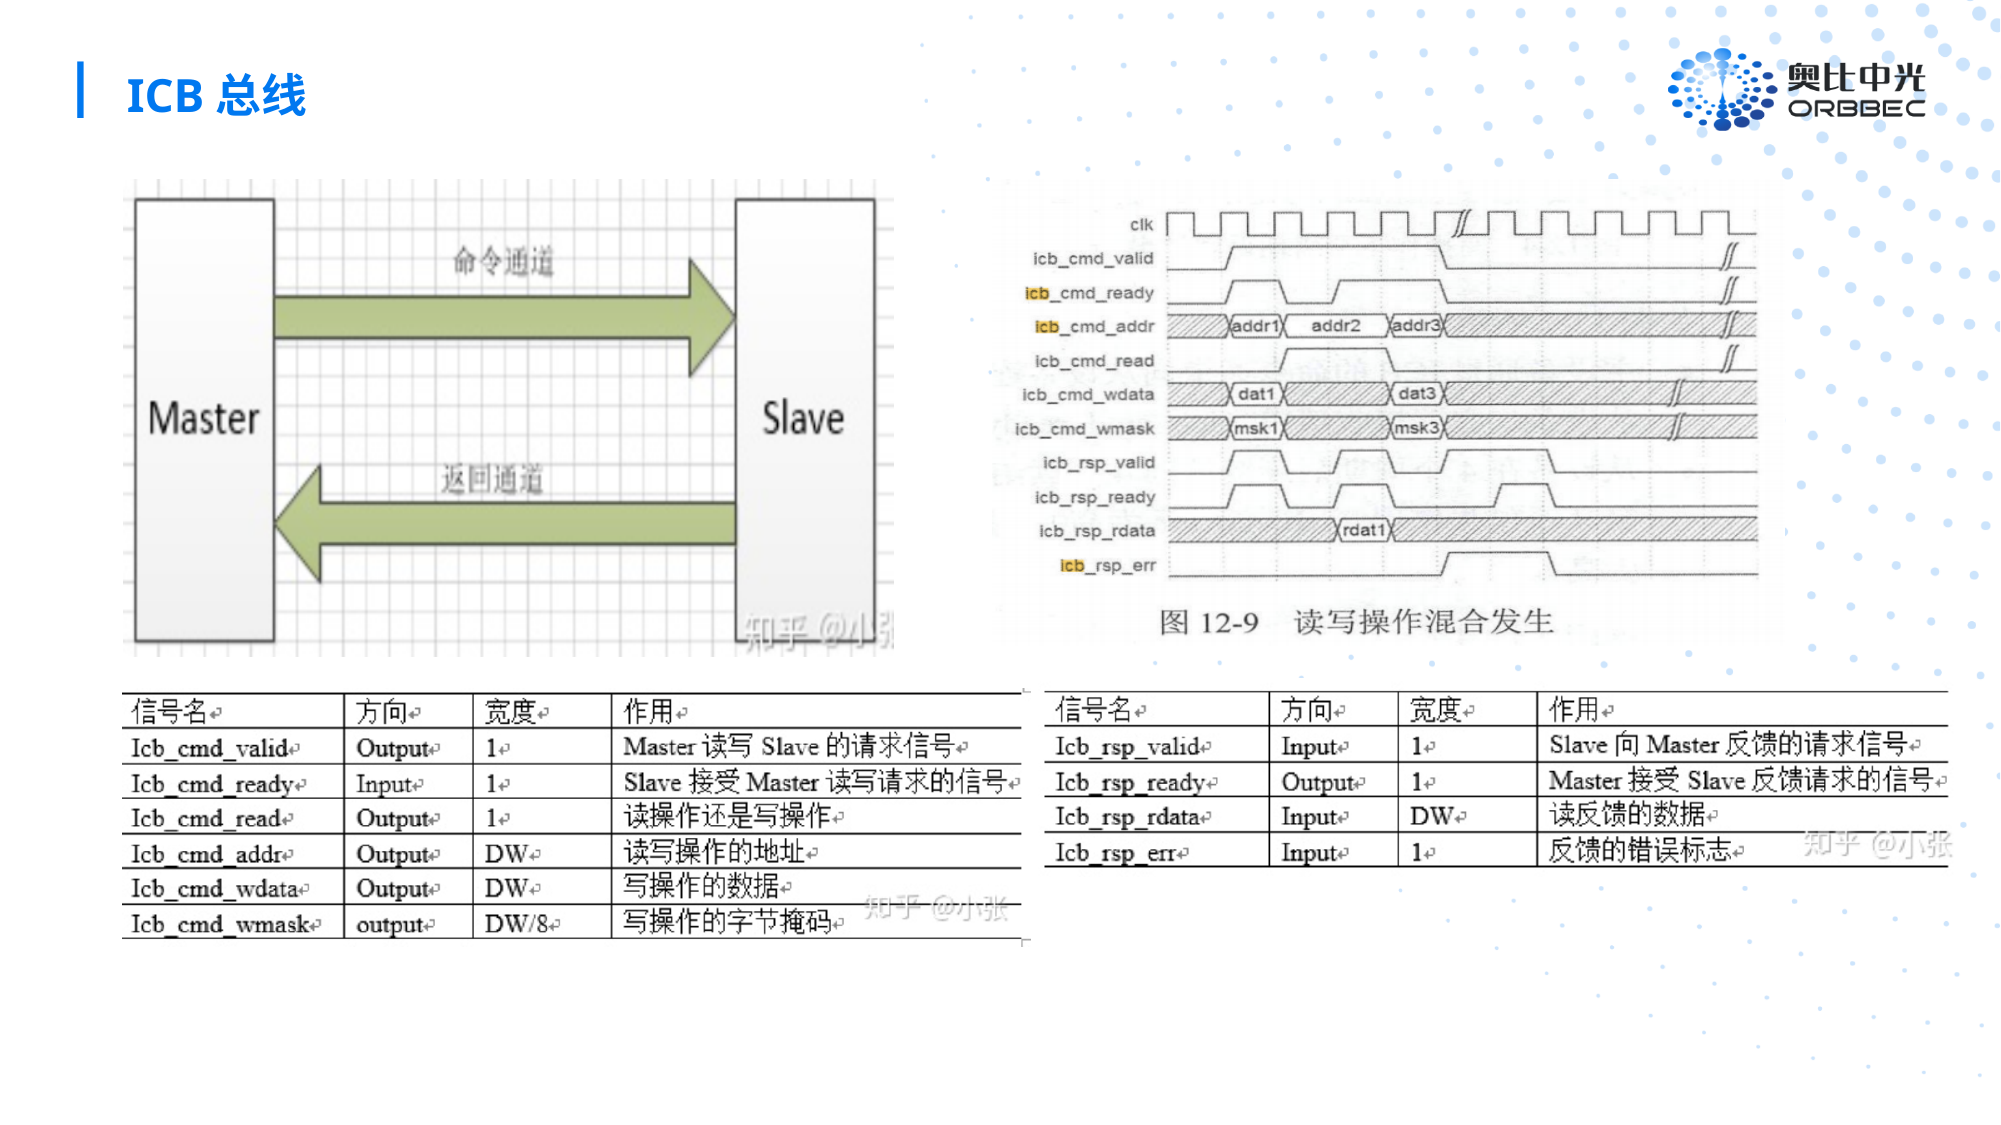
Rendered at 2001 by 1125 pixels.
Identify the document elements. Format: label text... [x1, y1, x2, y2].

list ICB总线 [111, 46, 837, 130]
picture [0, 0, 2001, 1125]
slide_number [1433, 1042, 1900, 1103]
